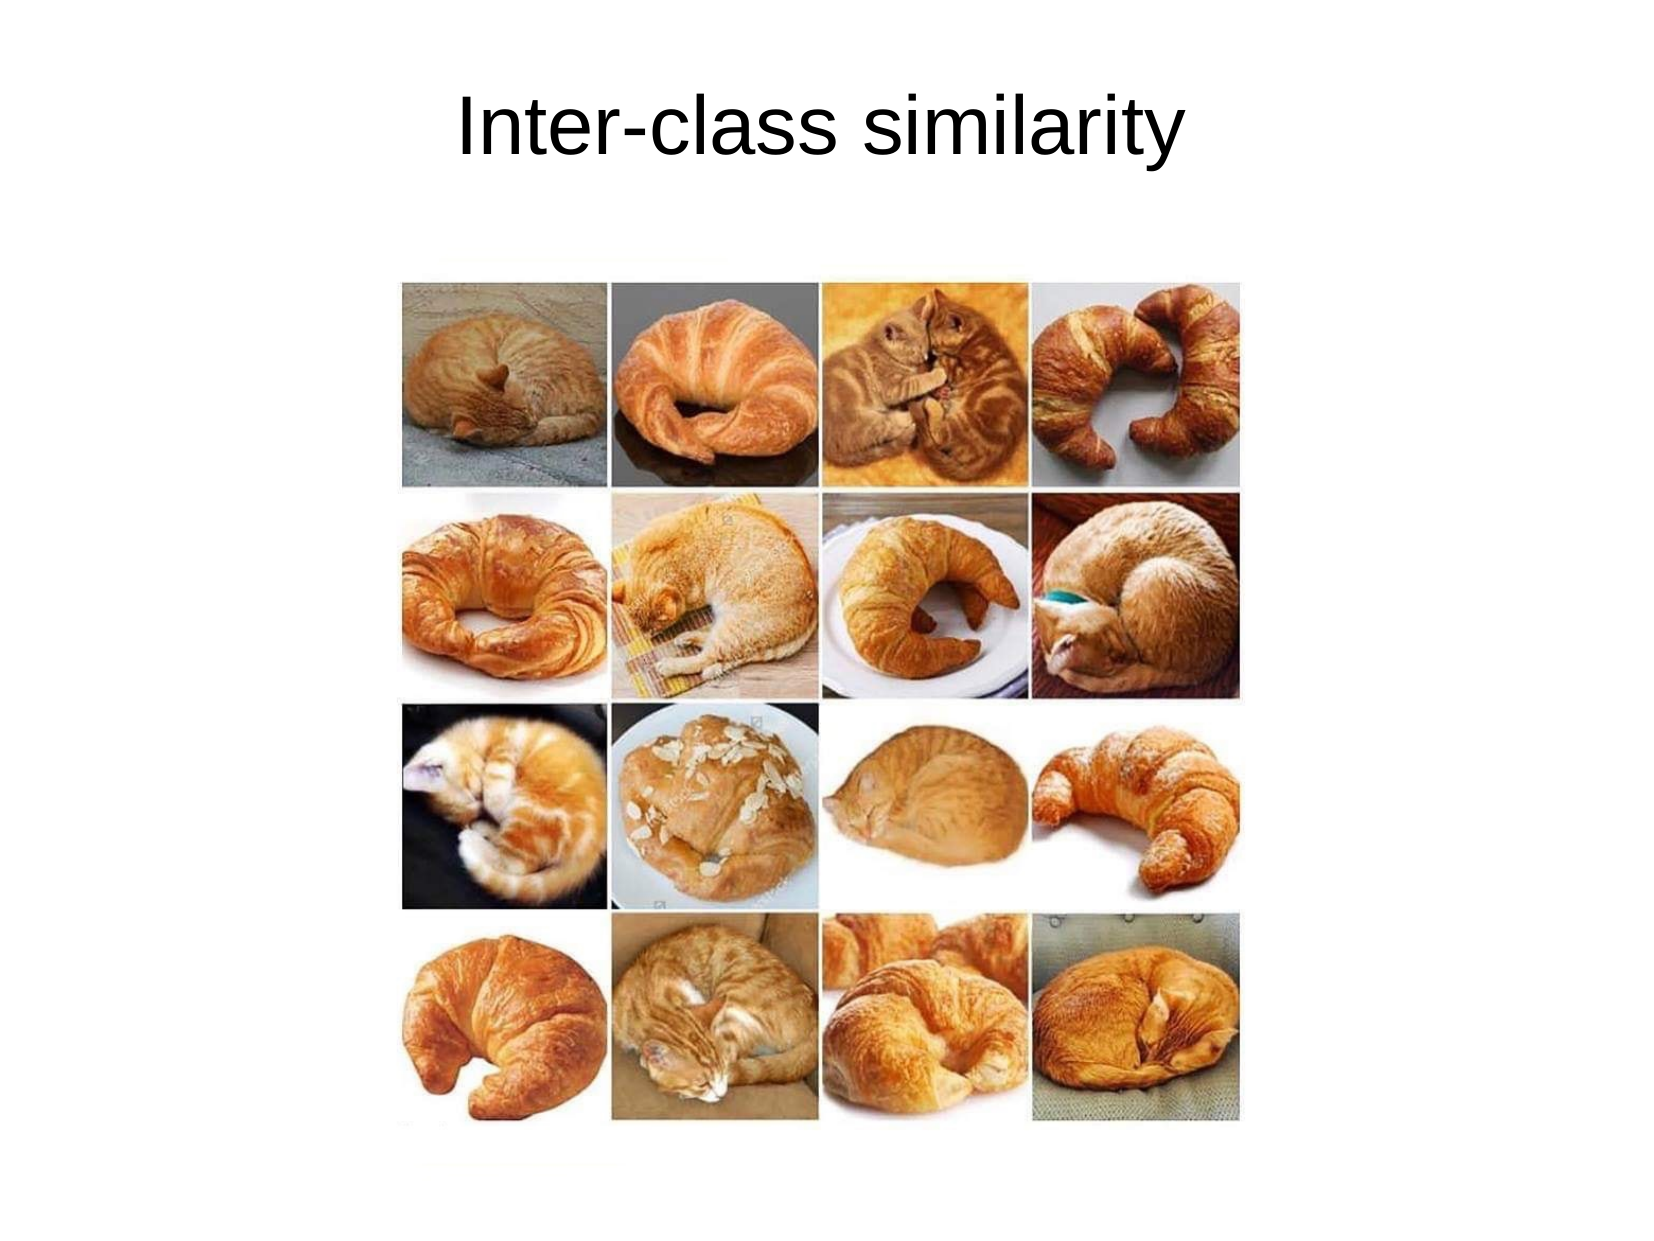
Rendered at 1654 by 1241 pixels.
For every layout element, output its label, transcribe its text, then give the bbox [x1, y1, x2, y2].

text_box Inter-class similarity [50, 54, 1591, 198]
picture [362, 197, 1279, 1187]
